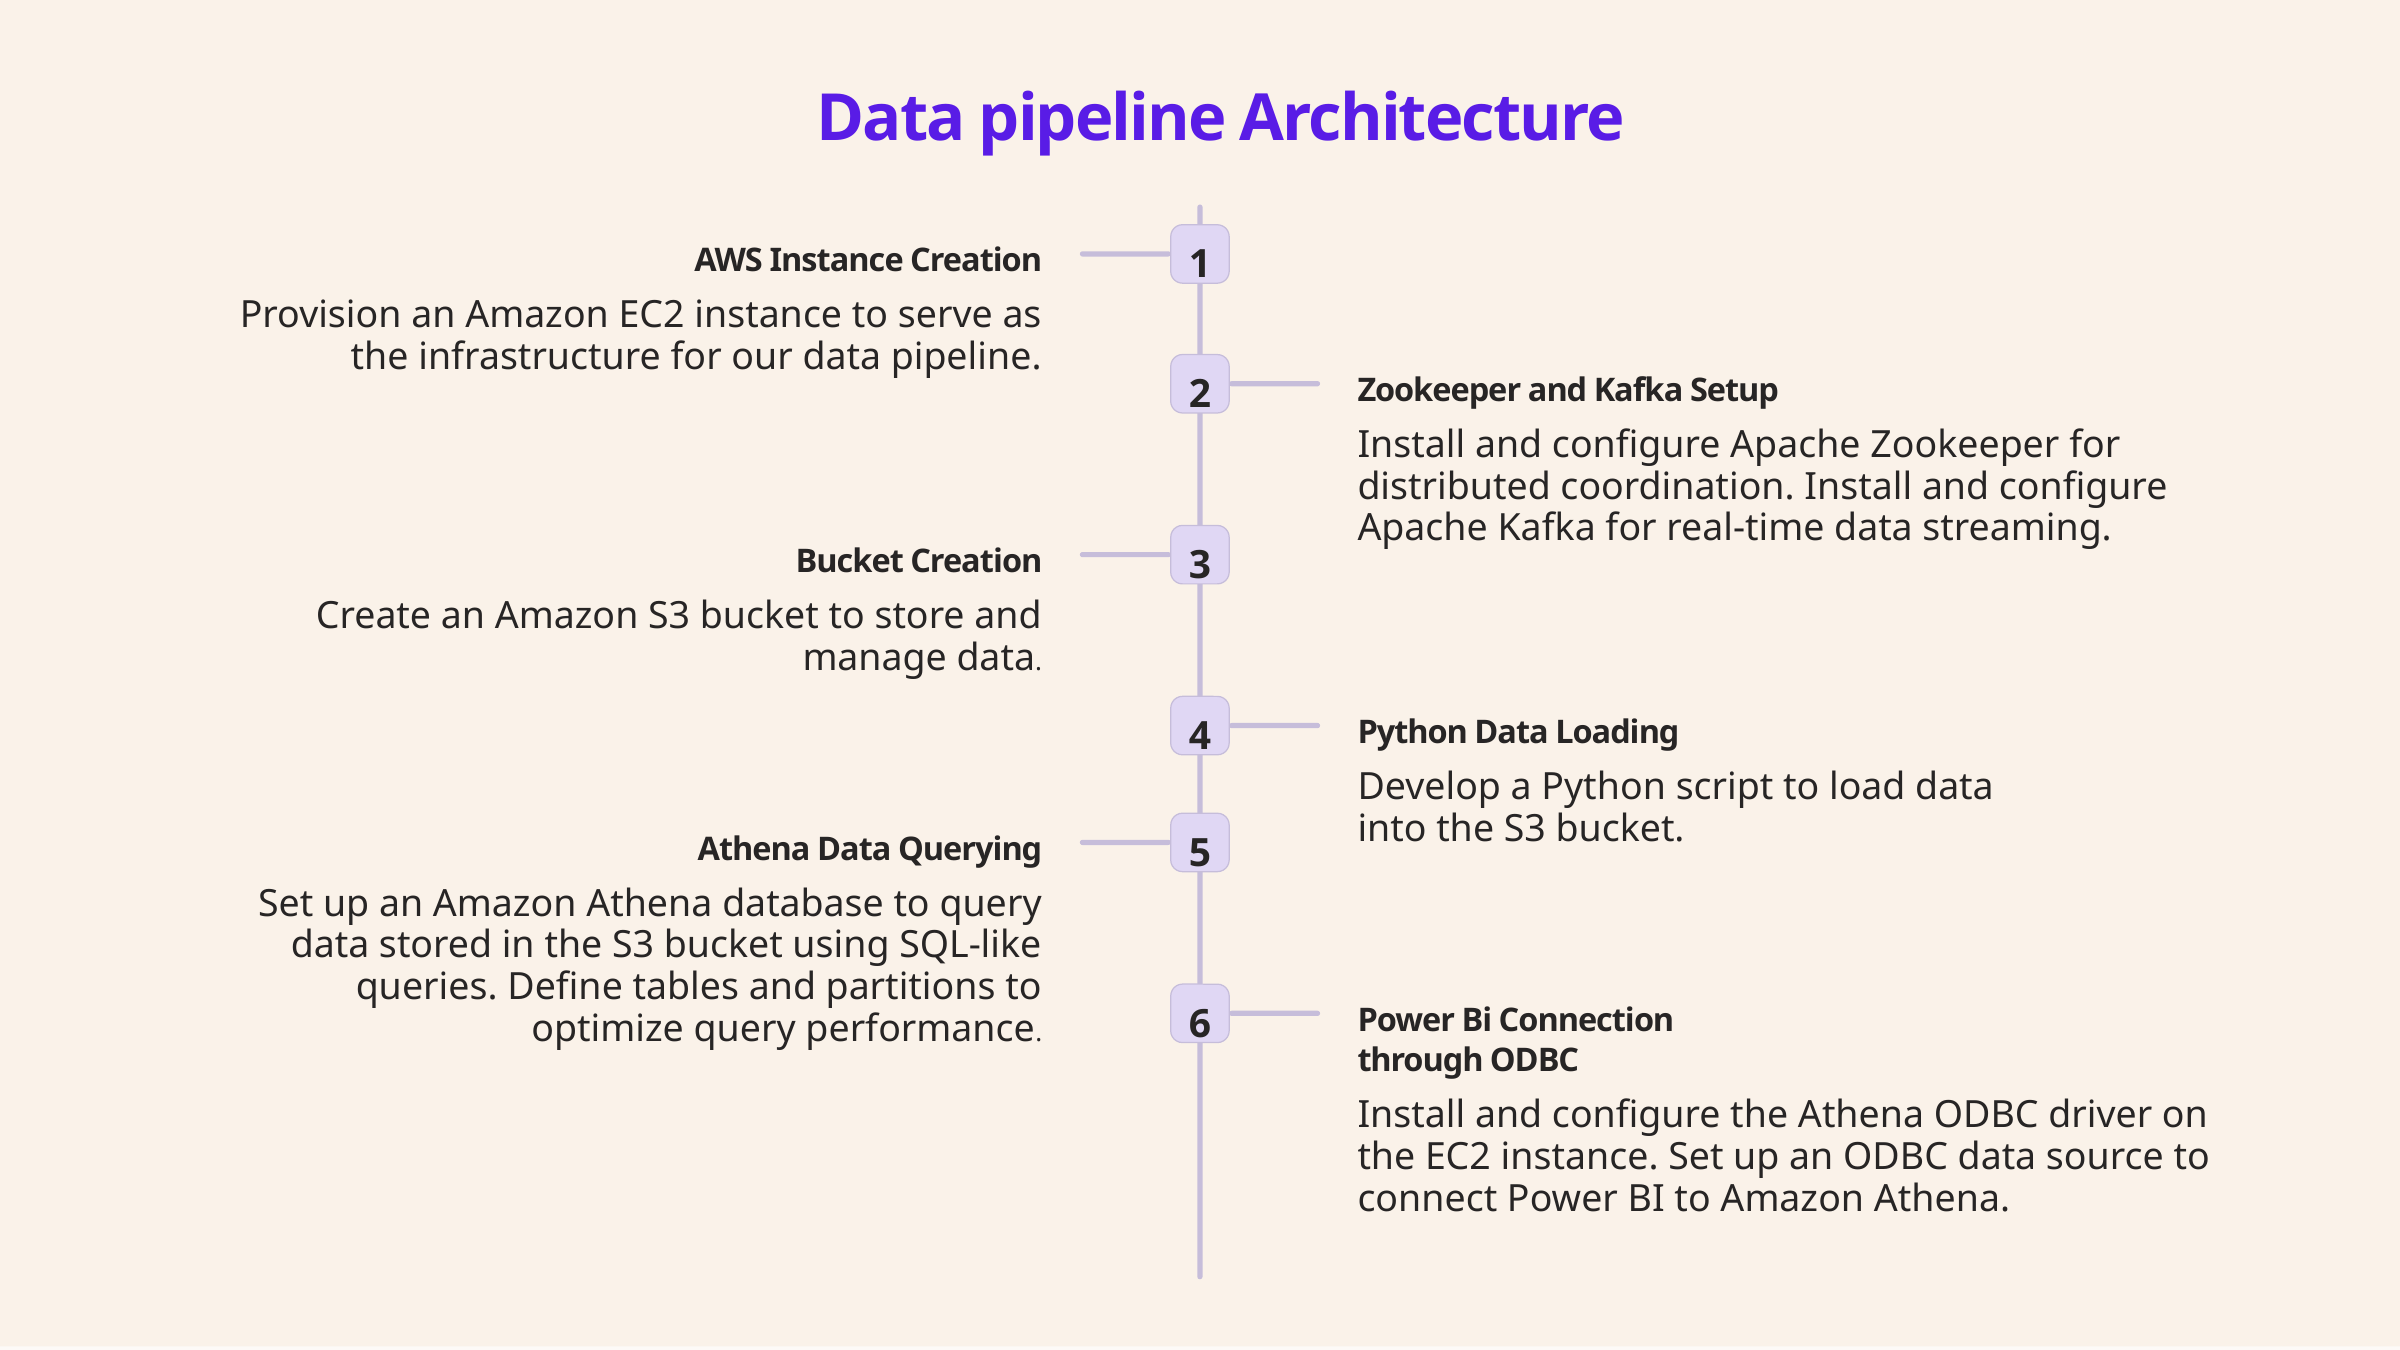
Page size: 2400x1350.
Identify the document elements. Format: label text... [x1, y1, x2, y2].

text_box [1197, 872, 1203, 984]
text_box [1079, 839, 1170, 846]
text_box [1170, 224, 1230, 284]
text_box [1197, 284, 1203, 354]
text_box [1170, 525, 1230, 584]
text_box 2 [1189, 359, 1211, 409]
text_box Power Bi Connection through ODBC [1342, 989, 1817, 1071]
text_box Data pipeline Architecture [801, 64, 1593, 146]
text_box [1170, 354, 1230, 413]
text_box AWS Instance Creation [713, 230, 1058, 271]
text_box Bucket Creation [732, 531, 1058, 572]
text_box 1 [1192, 229, 1208, 279]
text_box [1170, 984, 1230, 1043]
text_box 6 [1188, 988, 1212, 1038]
text_box 4 [1188, 701, 1212, 750]
text_box Create an Amazon S3 bucket to store and manage data. [238, 587, 1058, 671]
text_box [1079, 552, 1170, 558]
text_box [1170, 696, 1230, 755]
text_box Athena Data Querying [723, 818, 1058, 860]
text_box [1230, 1010, 1321, 1016]
text_box [1170, 813, 1230, 872]
text_box Install and configure the Athena ODBC driver on the EC2 instance. Set up an ODBC data source to connect Power BI to Amazon Athena. [1342, 1086, 2285, 1253]
text_box [1197, 204, 1203, 224]
text_box Install and configure Apache Zookeeper for distributed coordination. Install and configure Apache Kafka for real-time data streaming. [1342, 416, 2255, 625]
text_box [1197, 755, 1203, 813]
text_box Zookeeper and Kafka Setup [1342, 360, 1757, 401]
text_box [1197, 413, 1203, 525]
text_box [1230, 722, 1321, 729]
text_box 3 [1188, 530, 1211, 579]
text_box Provision an Amazon EC2 instance to serve as the infrastructure for our data pipeline. [219, 286, 1058, 412]
text_box [0, 0, 2400, 1347]
text_box Develop a Python script to load data into the S3 bucket. [1342, 758, 2082, 842]
text_box 5 [1189, 818, 1211, 867]
text_box Set up an Amazon Athena database to query data stored in the S3 bucket using SQL-like queries. Define tables and partitions to optimize query performance. [201, 875, 1058, 1083]
text_box [1197, 1043, 1203, 1280]
text_box [1079, 251, 1170, 257]
text_box Python Data Loading [1342, 702, 1668, 743]
text_box [1197, 584, 1203, 696]
text_box [1230, 381, 1321, 387]
